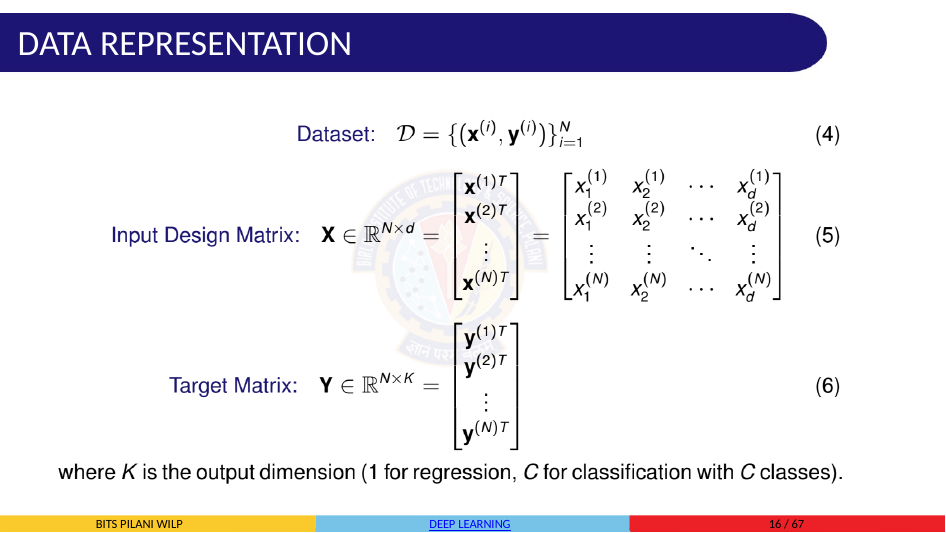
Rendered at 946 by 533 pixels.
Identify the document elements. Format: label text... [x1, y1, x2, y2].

picture [0, 13, 945, 515]
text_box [0, 515, 946, 531]
title Data Representation [15, 17, 886, 110]
